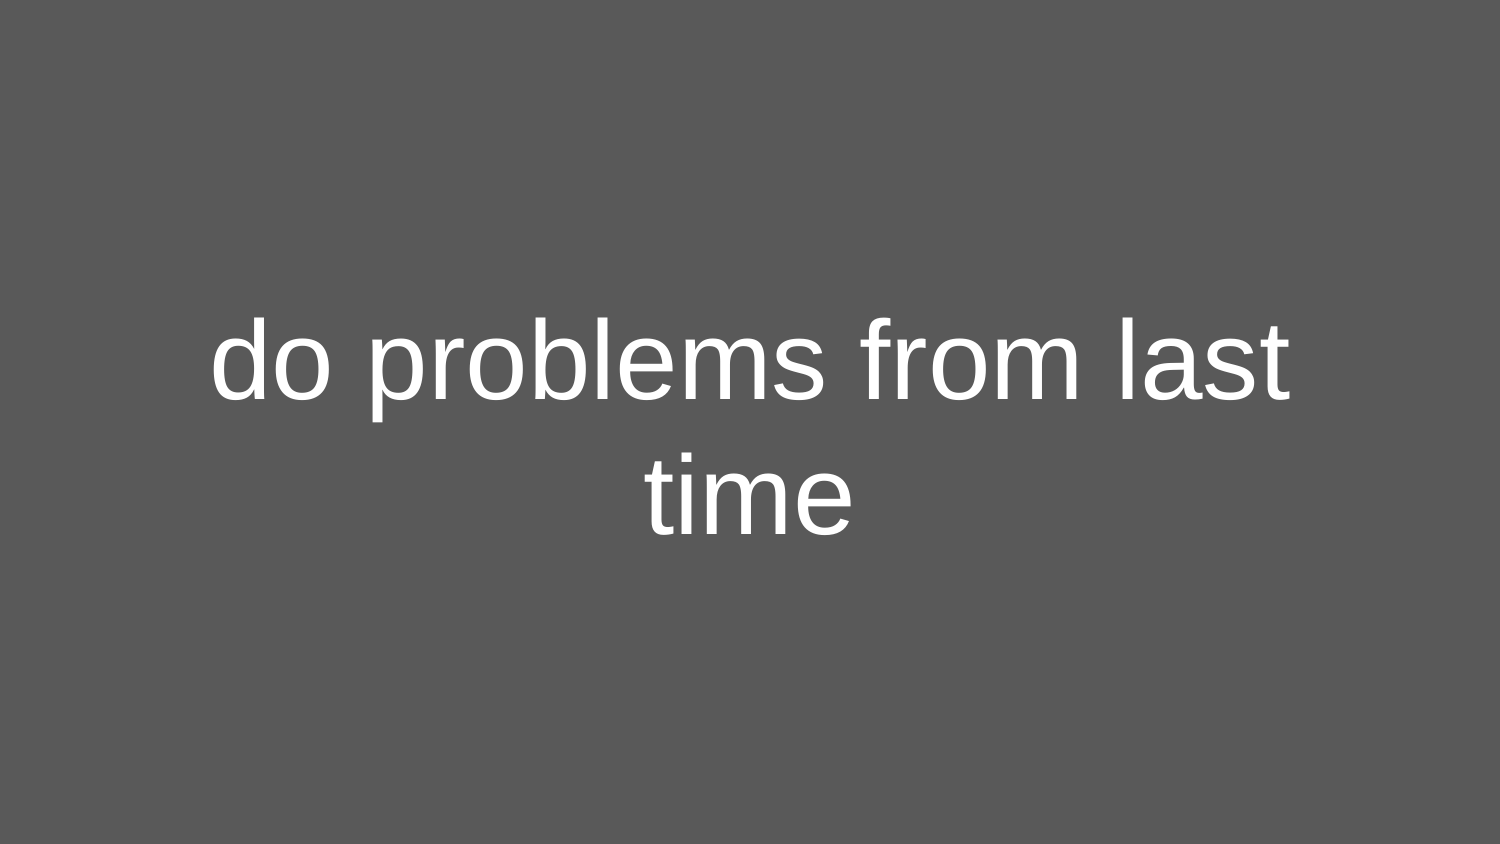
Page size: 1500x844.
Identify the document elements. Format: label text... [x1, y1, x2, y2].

title do problems from last time [75, 351, 1425, 493]
